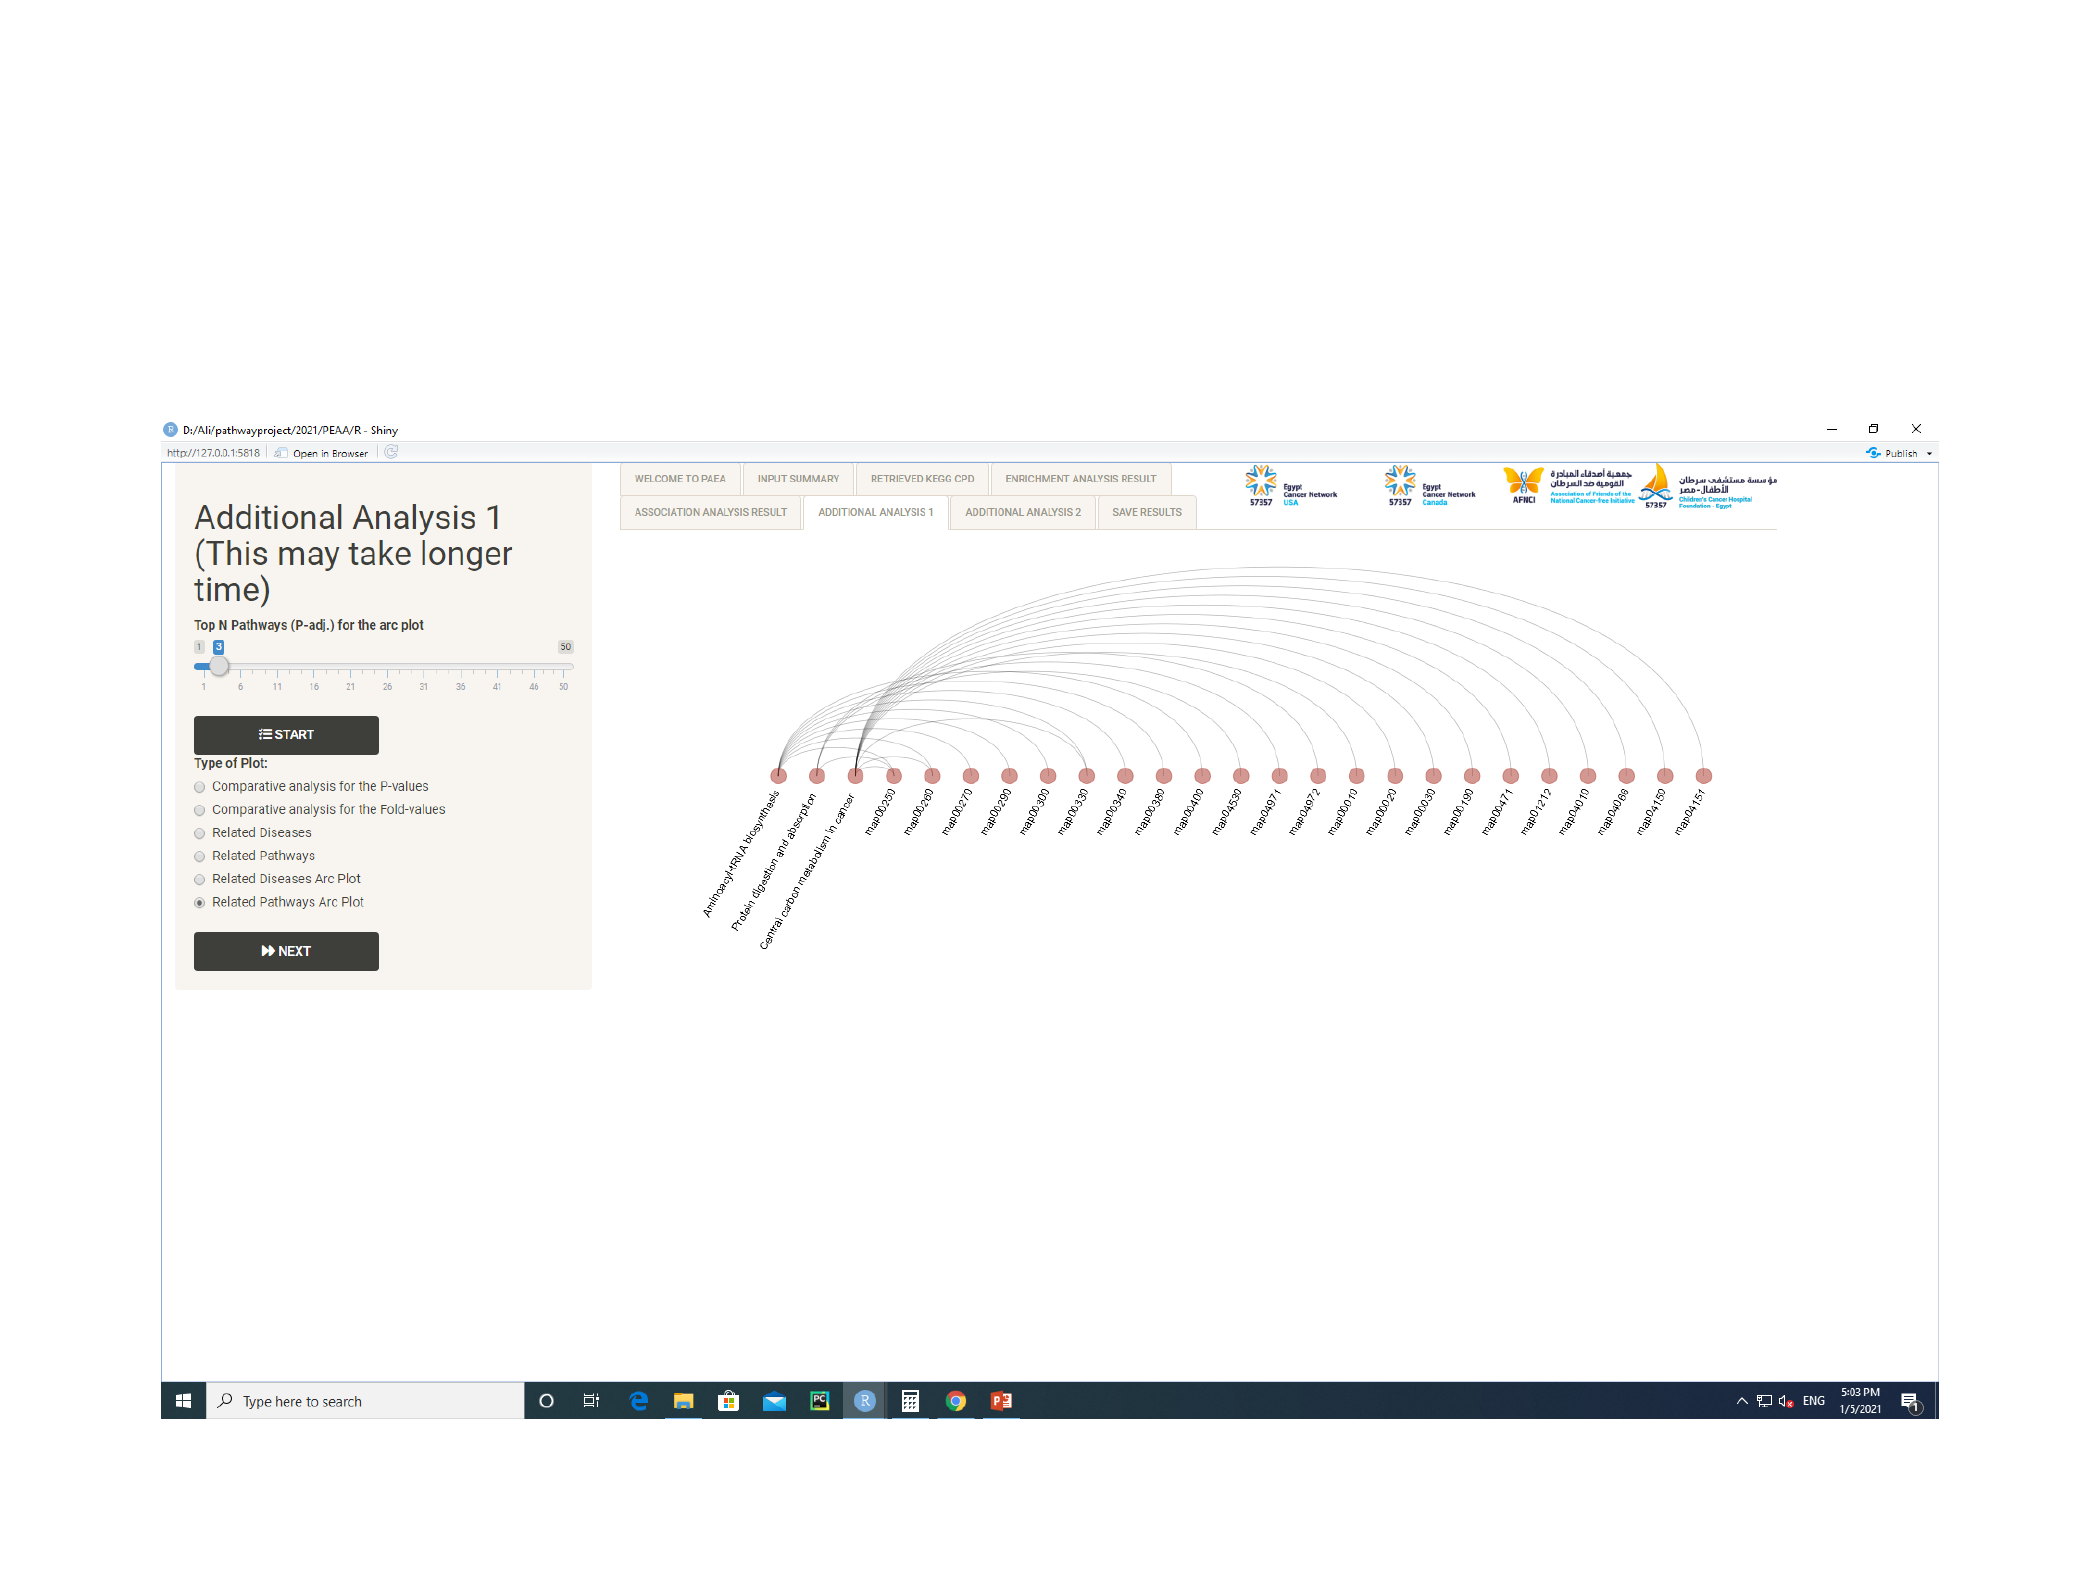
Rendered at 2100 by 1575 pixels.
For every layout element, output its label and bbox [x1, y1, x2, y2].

list [161, 419, 1939, 1419]
